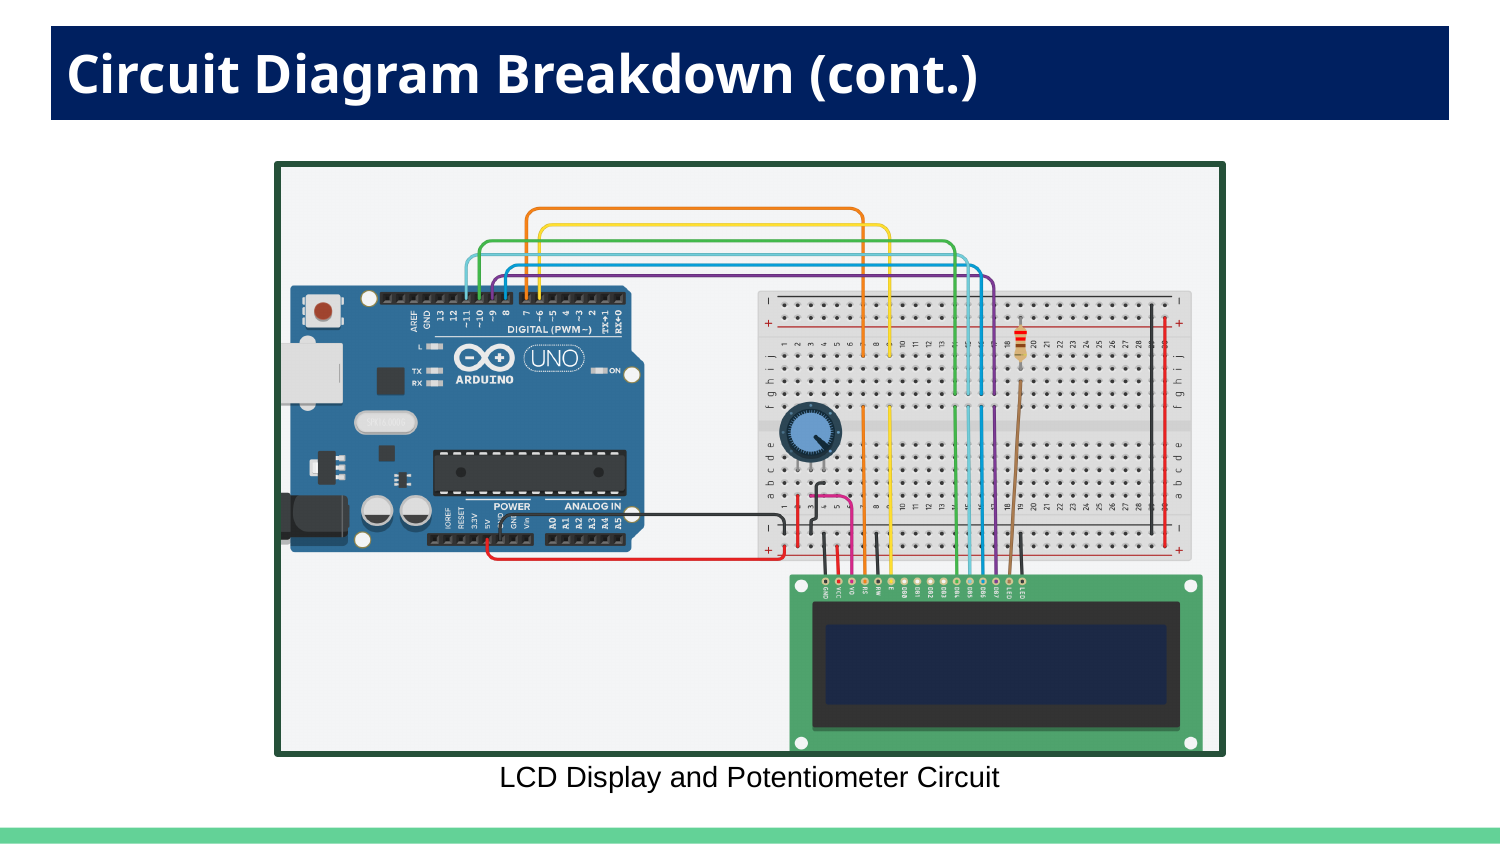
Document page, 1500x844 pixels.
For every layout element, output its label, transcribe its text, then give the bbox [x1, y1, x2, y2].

title Circuit Diagram Breakdown (cont.) [51, 26, 1449, 120]
text_box LCD Display and Potentiometer Circuit [280, 758, 1220, 801]
picture [280, 166, 1220, 751]
